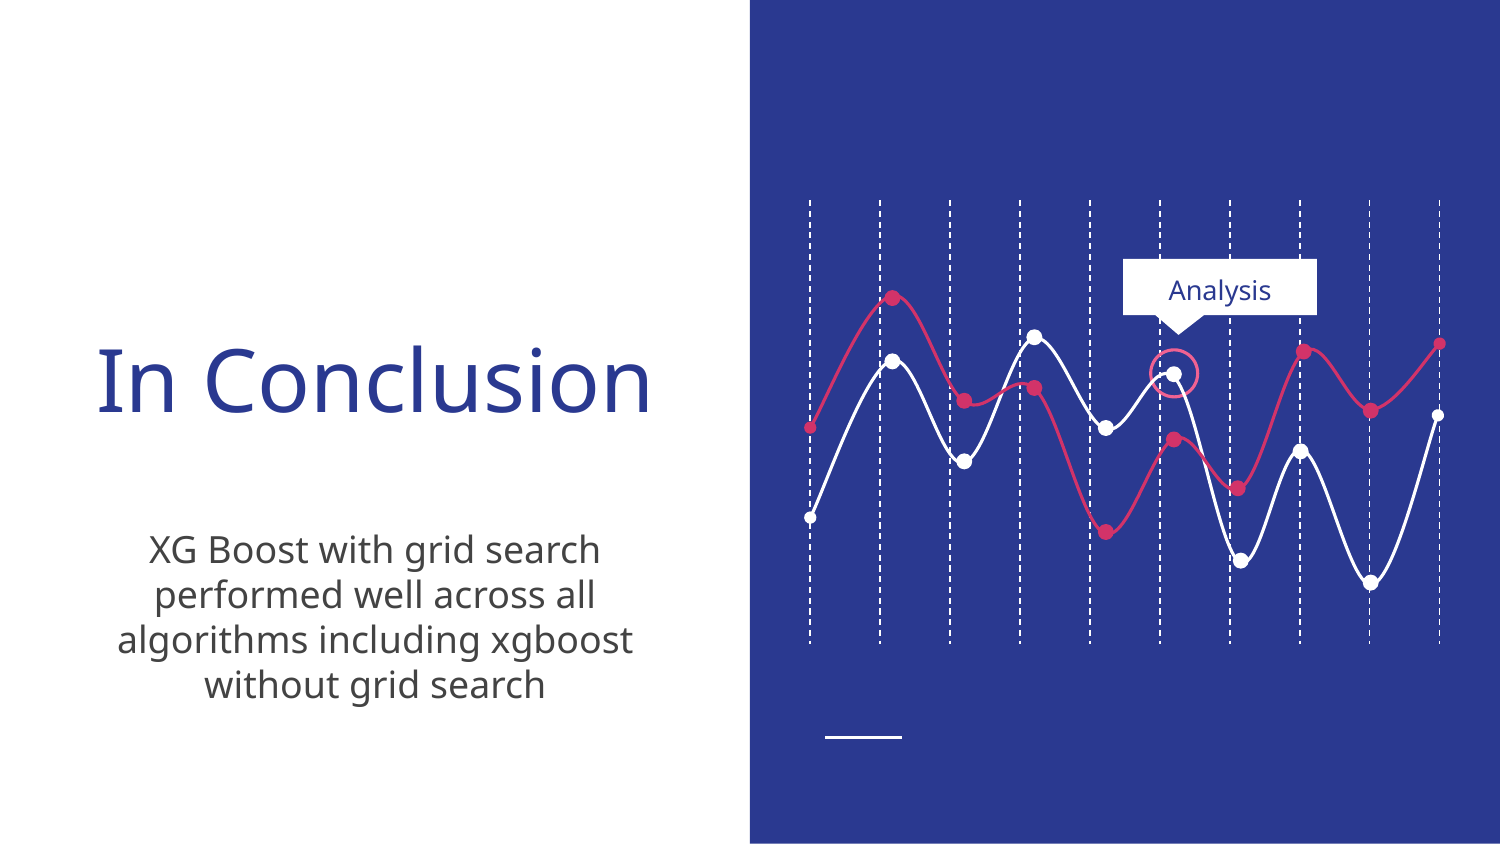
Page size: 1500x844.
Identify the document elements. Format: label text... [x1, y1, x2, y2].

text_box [810, 545, 1439, 590]
subtitle XG Boost with grid search performed well across all algorithms including xgboost without grid search [43, 511, 708, 655]
title In Conclusion [43, 188, 708, 446]
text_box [809, 291, 1440, 539]
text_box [809, 595, 1440, 644]
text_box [809, 199, 1440, 291]
